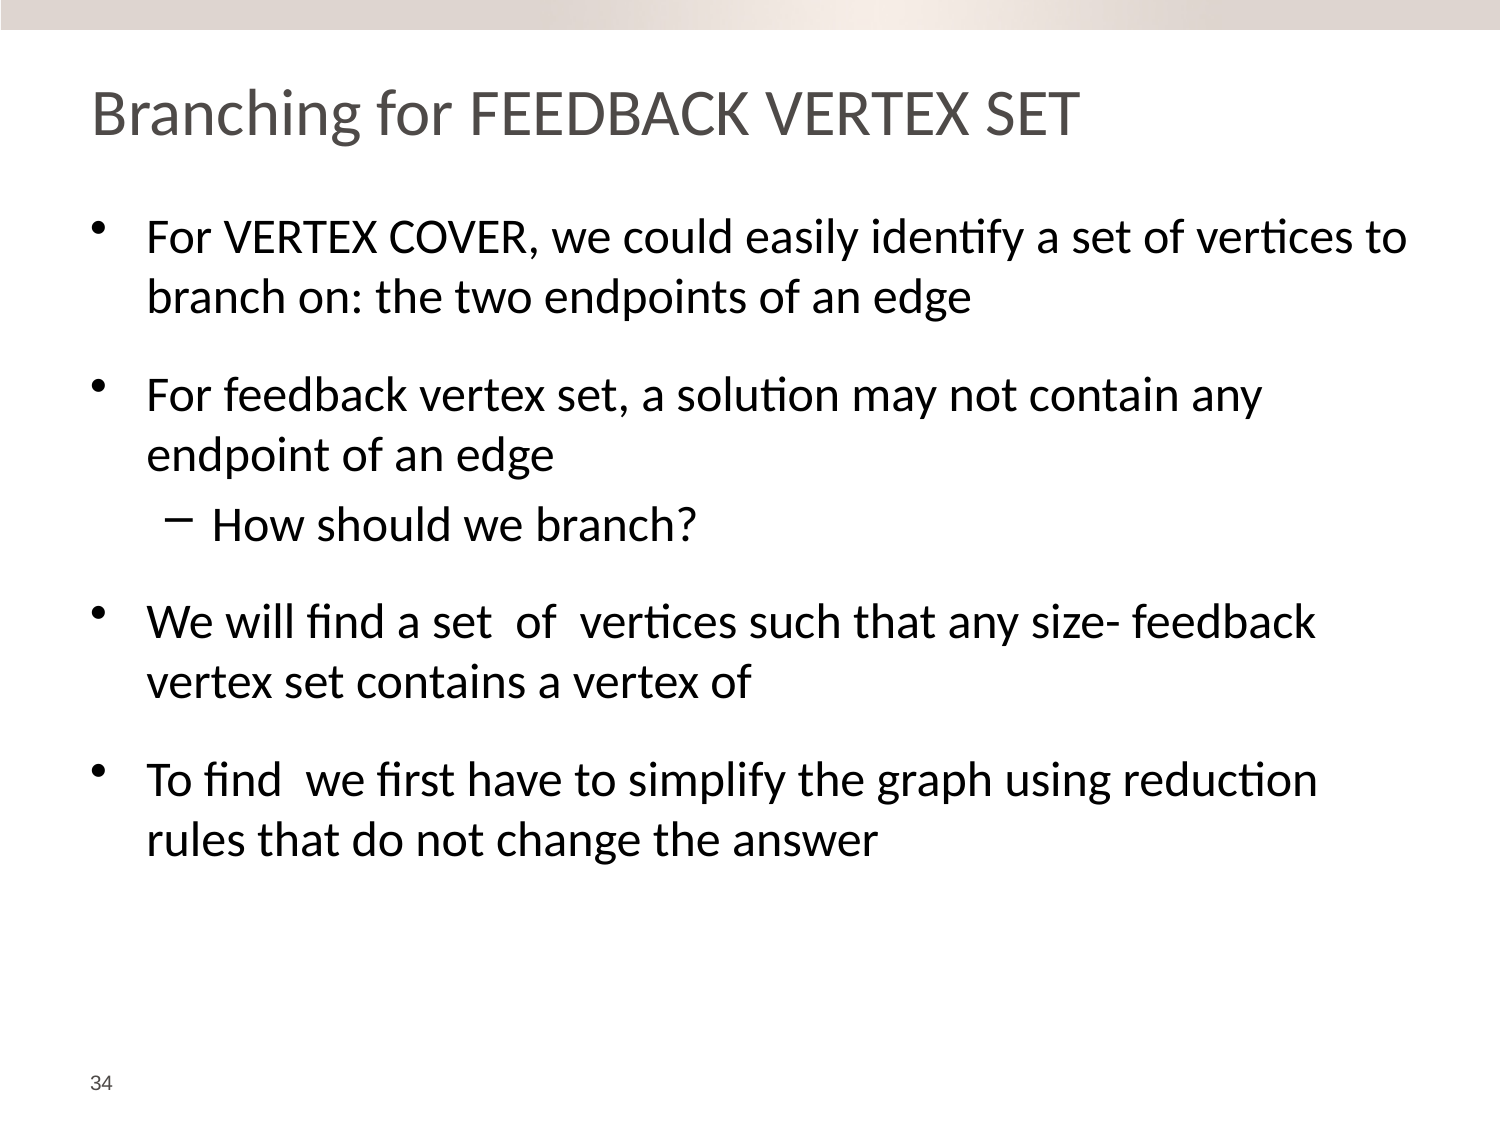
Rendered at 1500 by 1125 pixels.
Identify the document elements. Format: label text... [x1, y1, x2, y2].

slide_number 34 [75, 1069, 396, 1115]
title Branching for Feedback Vertex Set [76, 57, 1427, 161]
picture [0, 0, 1500, 30]
